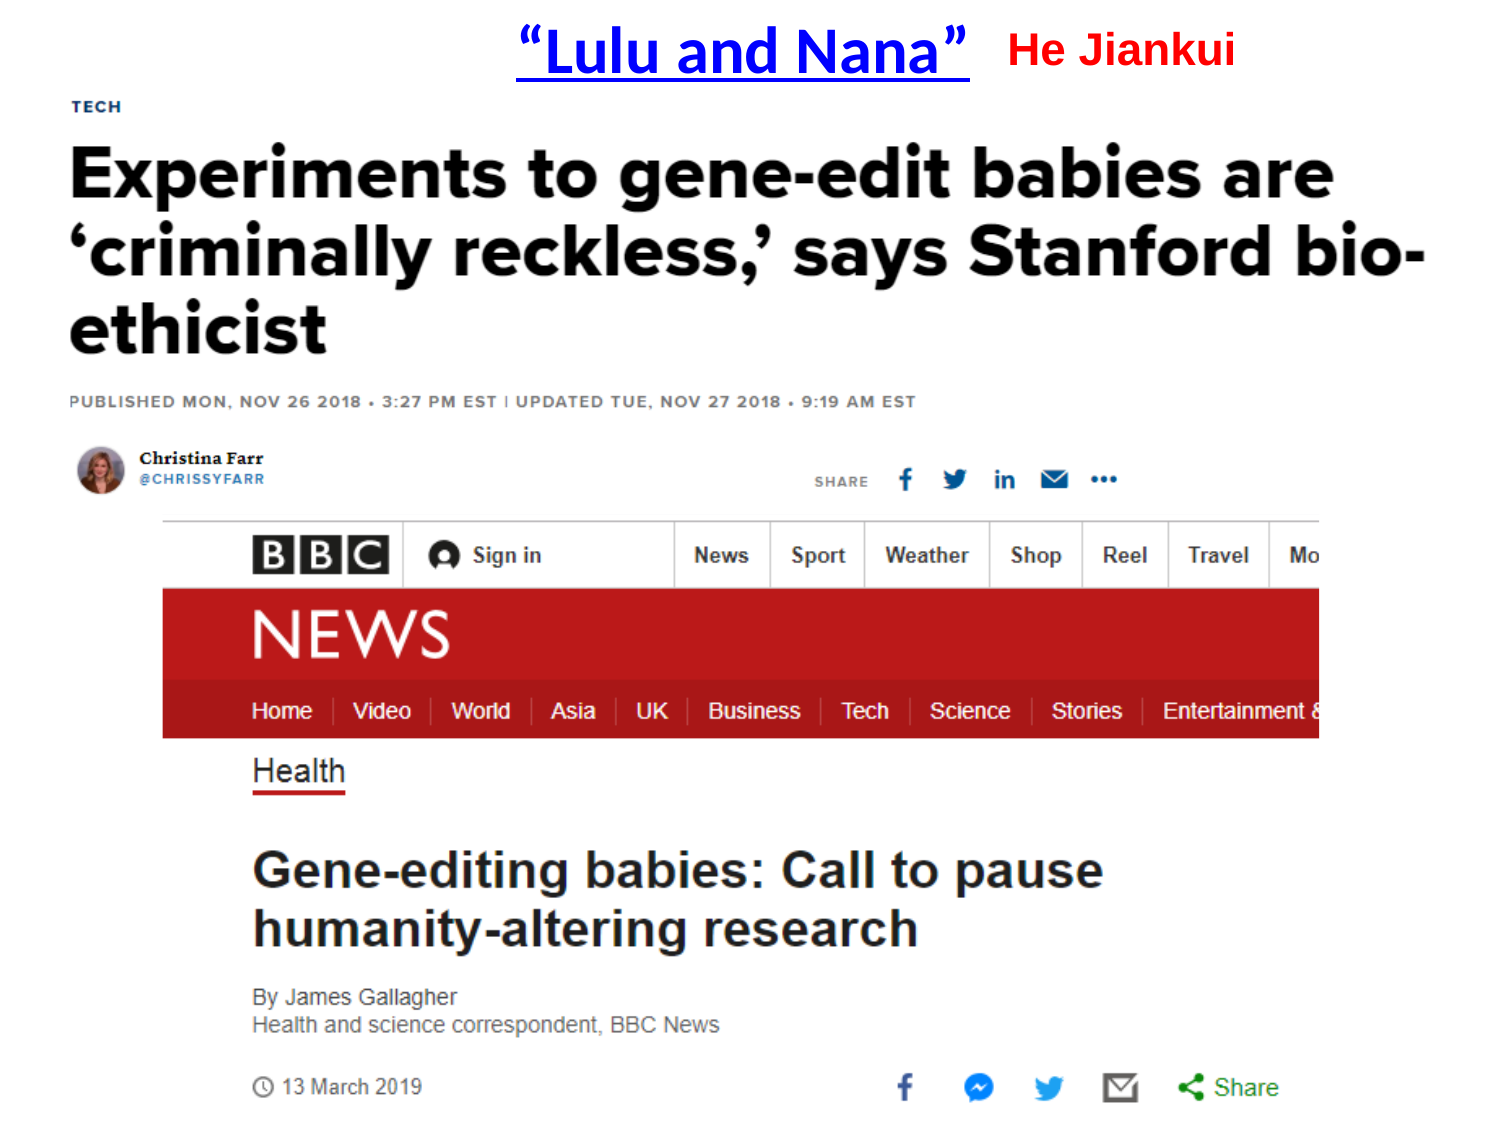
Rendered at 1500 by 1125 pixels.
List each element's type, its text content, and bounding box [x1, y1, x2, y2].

text_box He Jiankui [992, 12, 1252, 80]
picture [162, 514, 1320, 1113]
text_box “Lulu and Nana” [501, 0, 986, 80]
picture [0, 81, 1463, 513]
